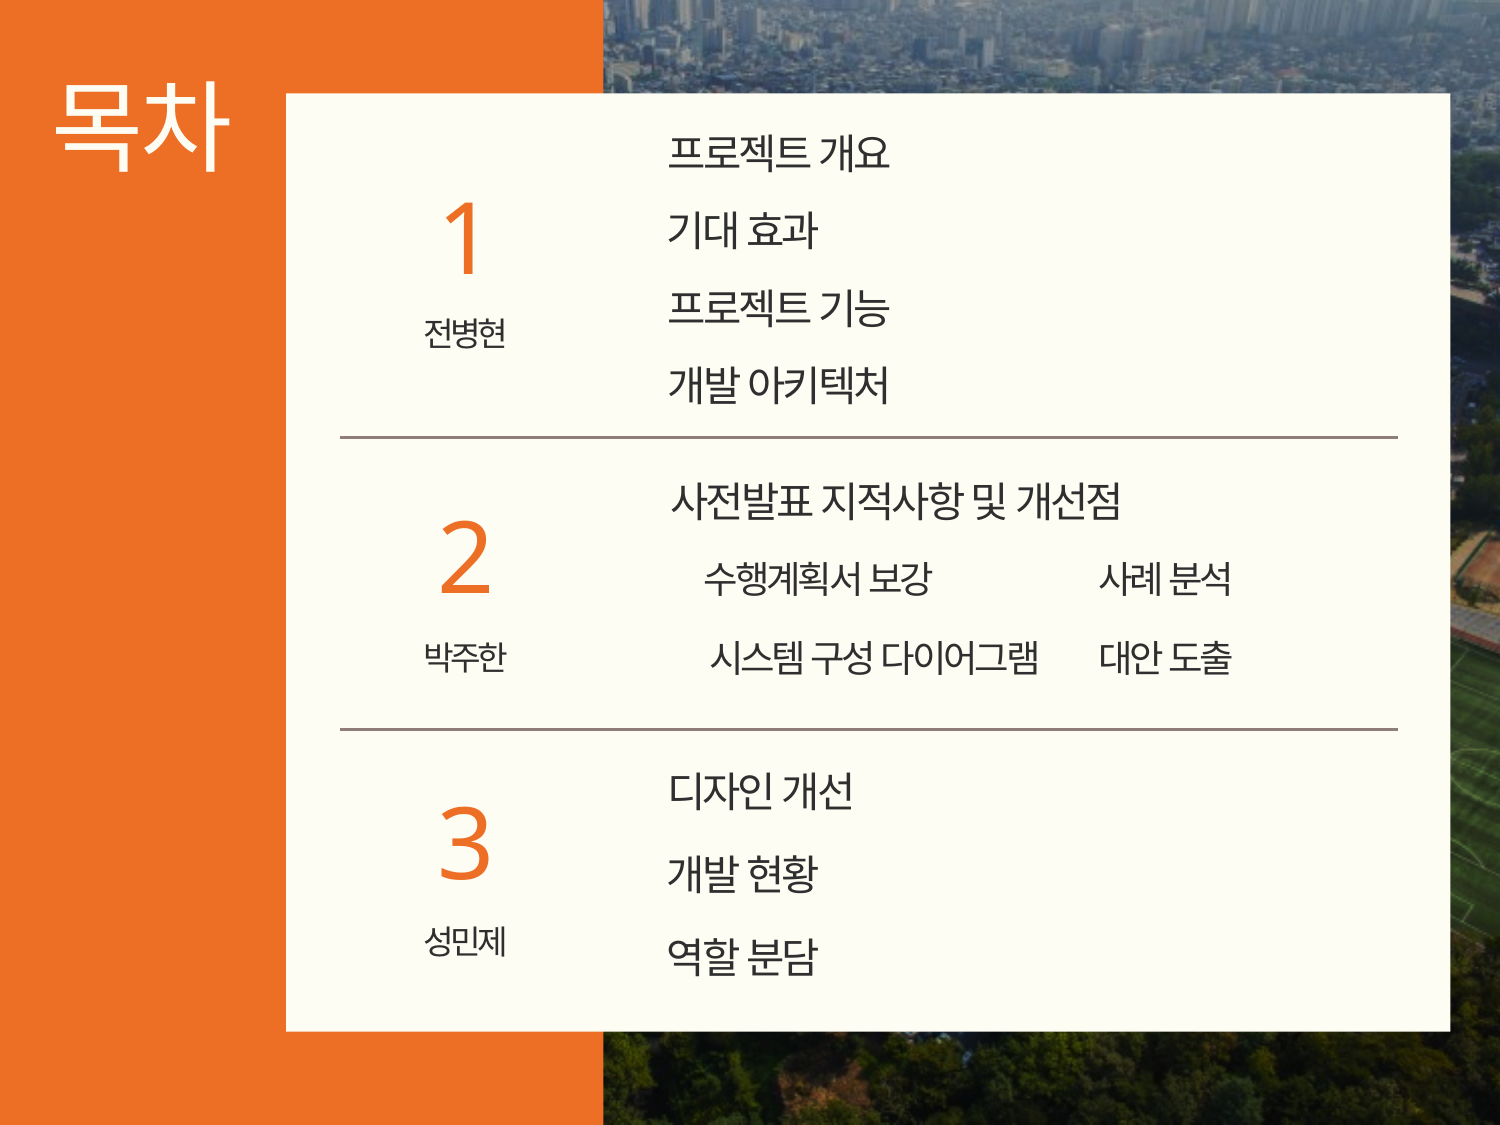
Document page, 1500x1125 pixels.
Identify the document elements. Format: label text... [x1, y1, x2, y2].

text_box 목차 [36, 57, 247, 192]
picture [604, 0, 1500, 1125]
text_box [339, 119, 1399, 991]
